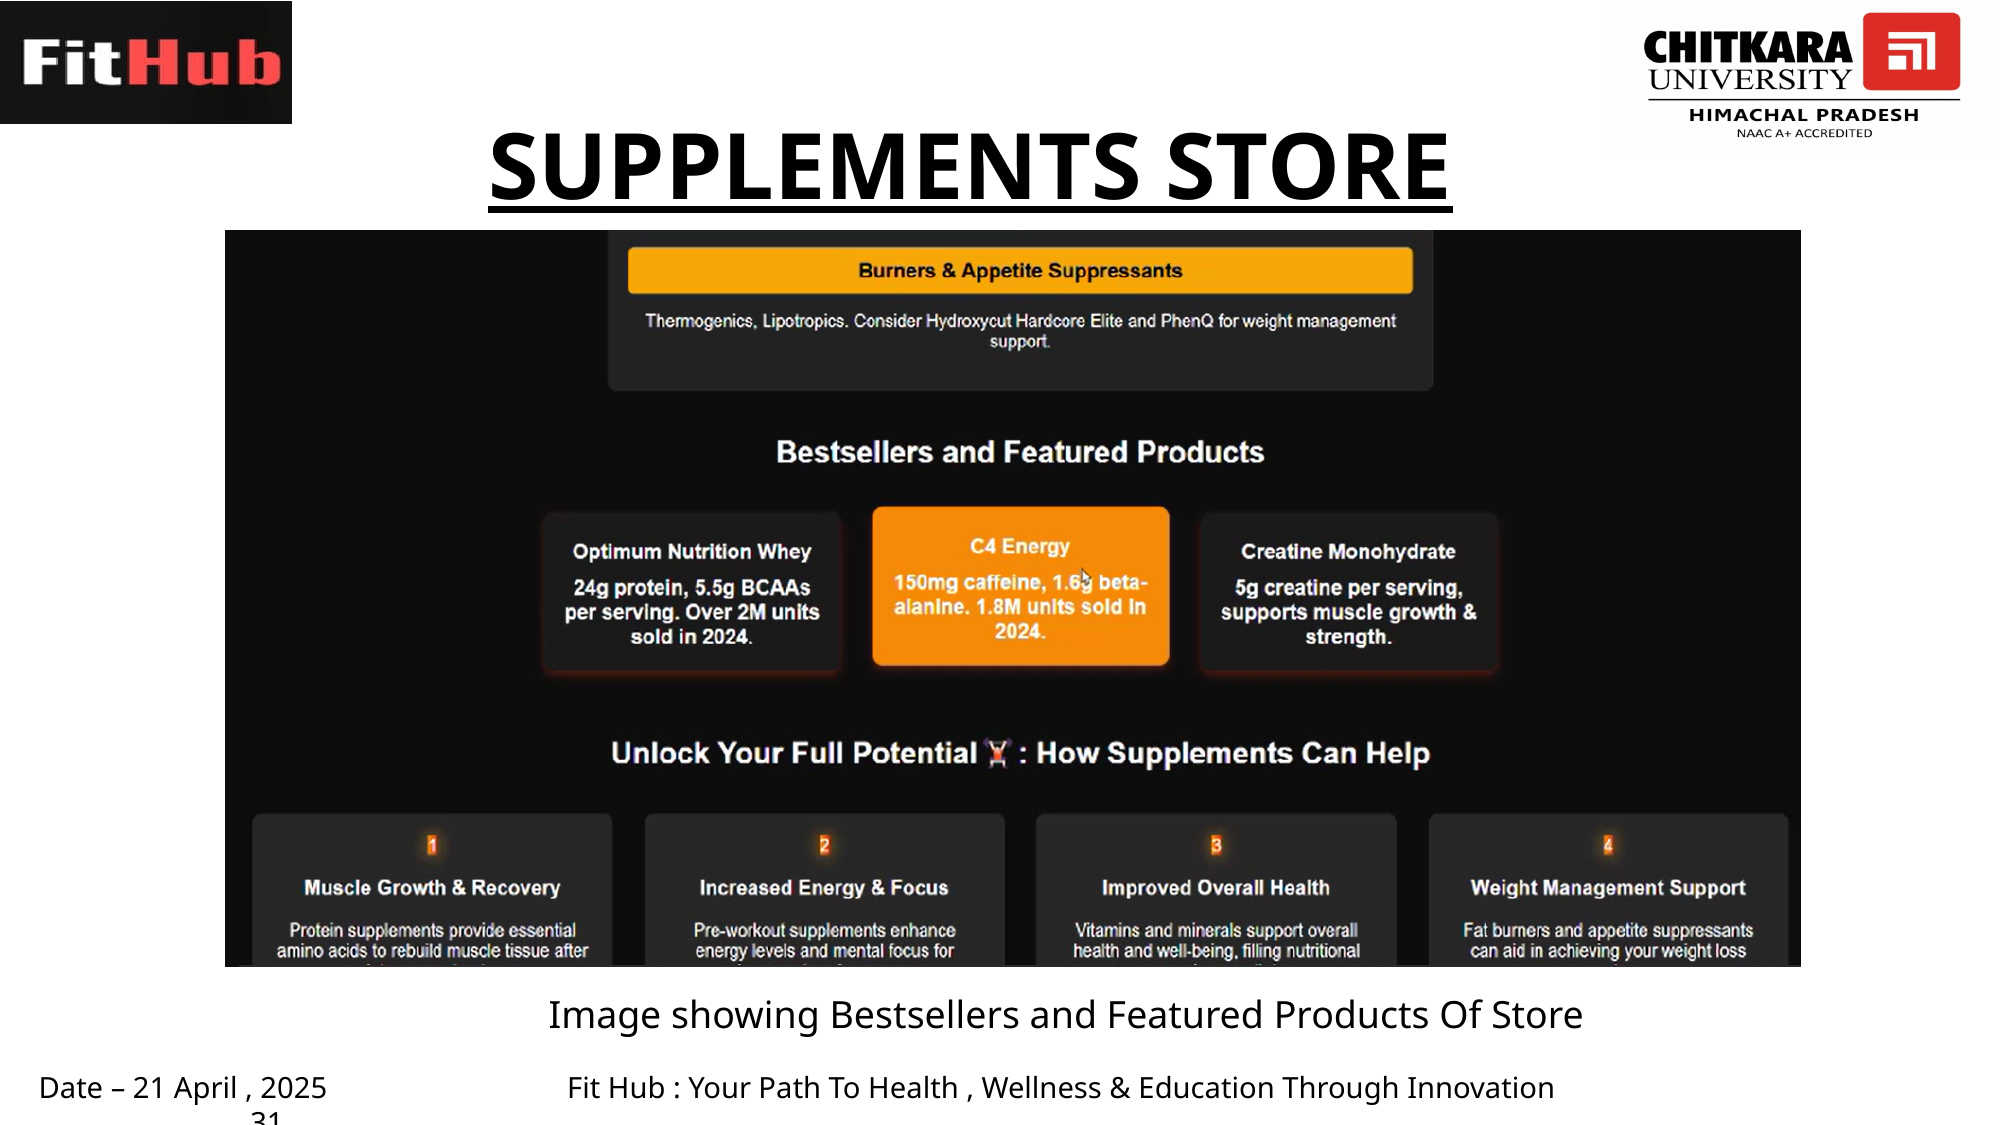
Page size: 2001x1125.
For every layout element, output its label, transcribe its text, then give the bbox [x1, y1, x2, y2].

picture [1601, 0, 2000, 158]
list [225, 229, 1801, 967]
picture [0, 0, 292, 125]
text_box Image showing Bestsellers and Featured Products Of Store [231, 983, 1804, 1044]
text_box Date – 21 April , 2025 Fit Hub : Your Path To Health , Wellness & Education Through Innovation 31 [0, 1062, 1998, 1125]
title SUPPLEMENTS STORE [473, 59, 1863, 280]
